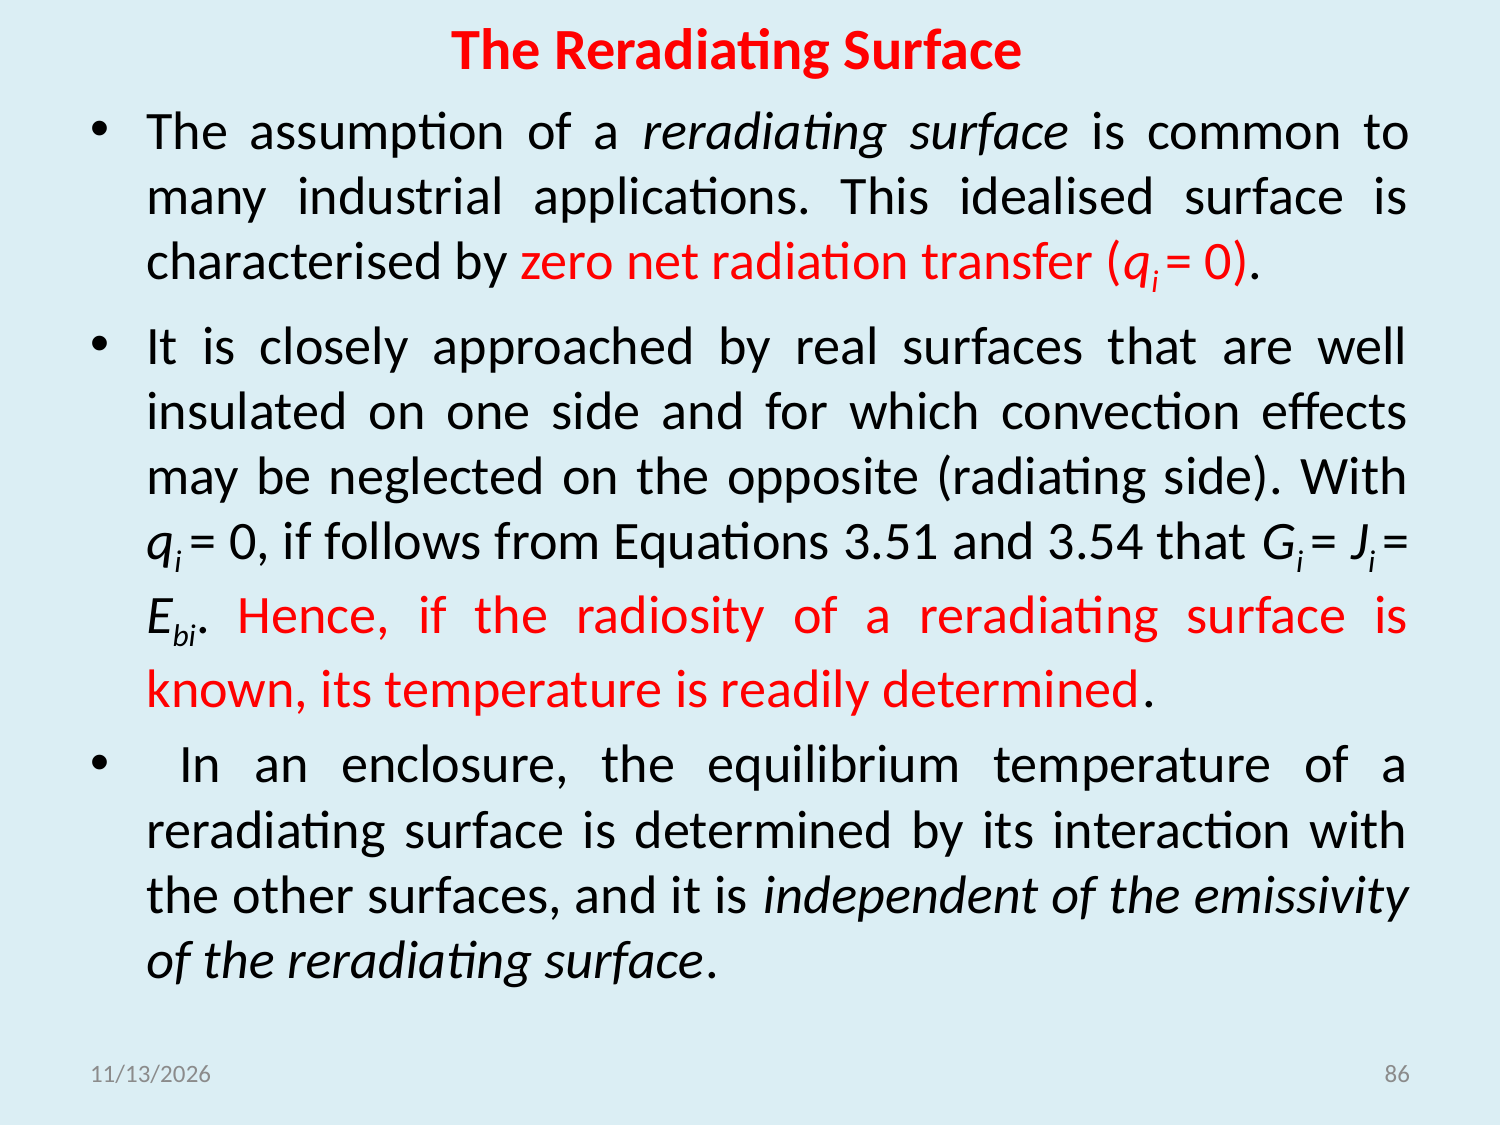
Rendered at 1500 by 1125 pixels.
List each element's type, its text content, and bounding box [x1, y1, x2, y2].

title The Reradiating Surface [62, 0, 1413, 93]
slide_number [75, 1042, 425, 1103]
slide_number 86 [1074, 1042, 1425, 1103]
list The assumption of a reradiating surface is common to many industrial applications. This idealised surface is characterised by zero net radiation transfer (qi = 0). It is closely approached by real surfaces that are well insulated on one side and for which convection effects may be neglected on the opposite (radiating side). With qi = 0, if follows from Equations 3.51 and 3.54 that Gi = Ji = Ebi. Hence, if the radiosity of a reradiating surface is known, its temperature is readily determined. In an enclosure, the equilibrium temperature of a reradiating surface is determined by its interaction with the other surfaces, and it is independent of the emissivity of the reradiating surface. [75, 87, 1425, 1005]
